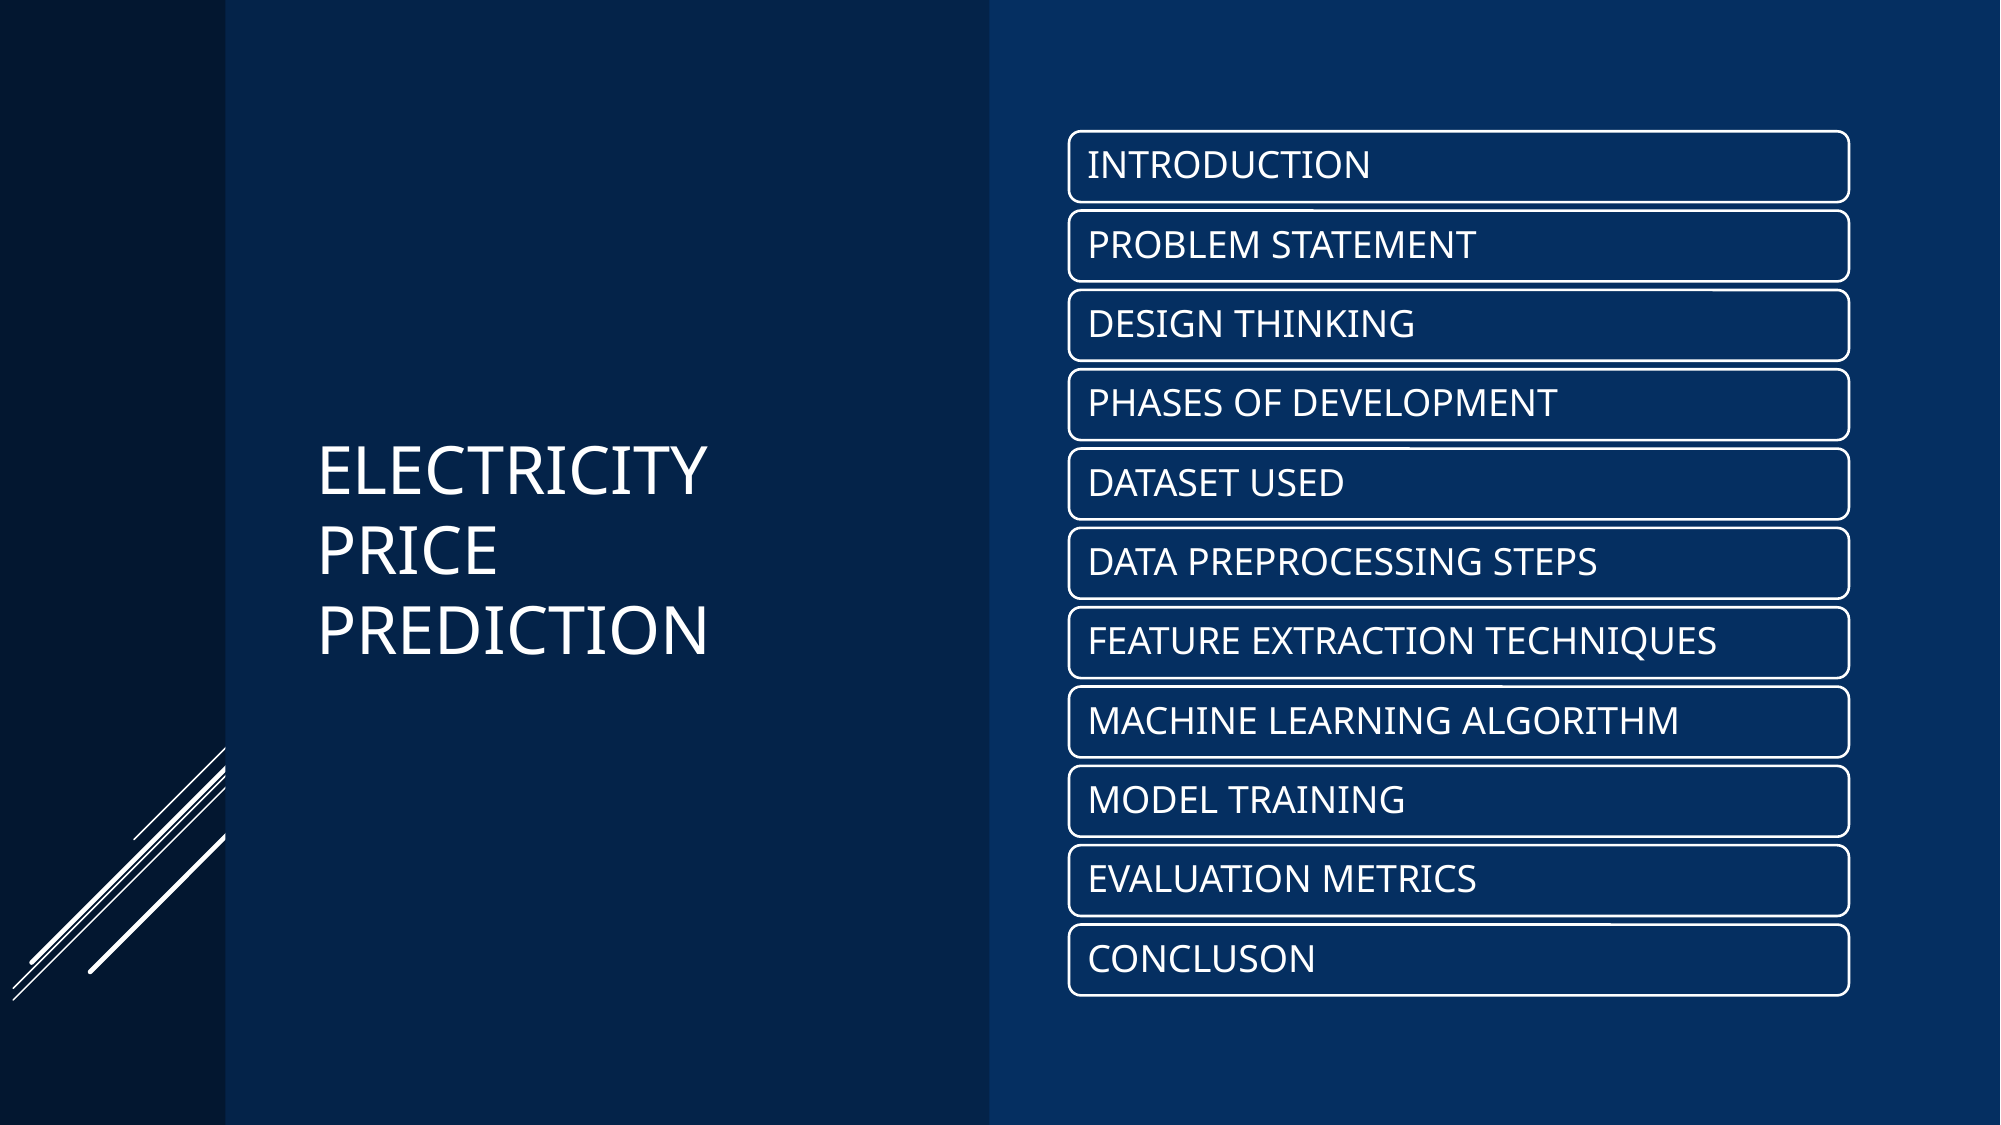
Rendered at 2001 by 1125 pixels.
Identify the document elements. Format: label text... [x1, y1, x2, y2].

text_box [991, 0, 2000, 1125]
text_box [0, 0, 224, 1125]
text_box [224, 0, 991, 1125]
title Electricity price prediction [301, 112, 909, 984]
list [1068, 119, 1850, 1008]
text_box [12, 727, 247, 1001]
